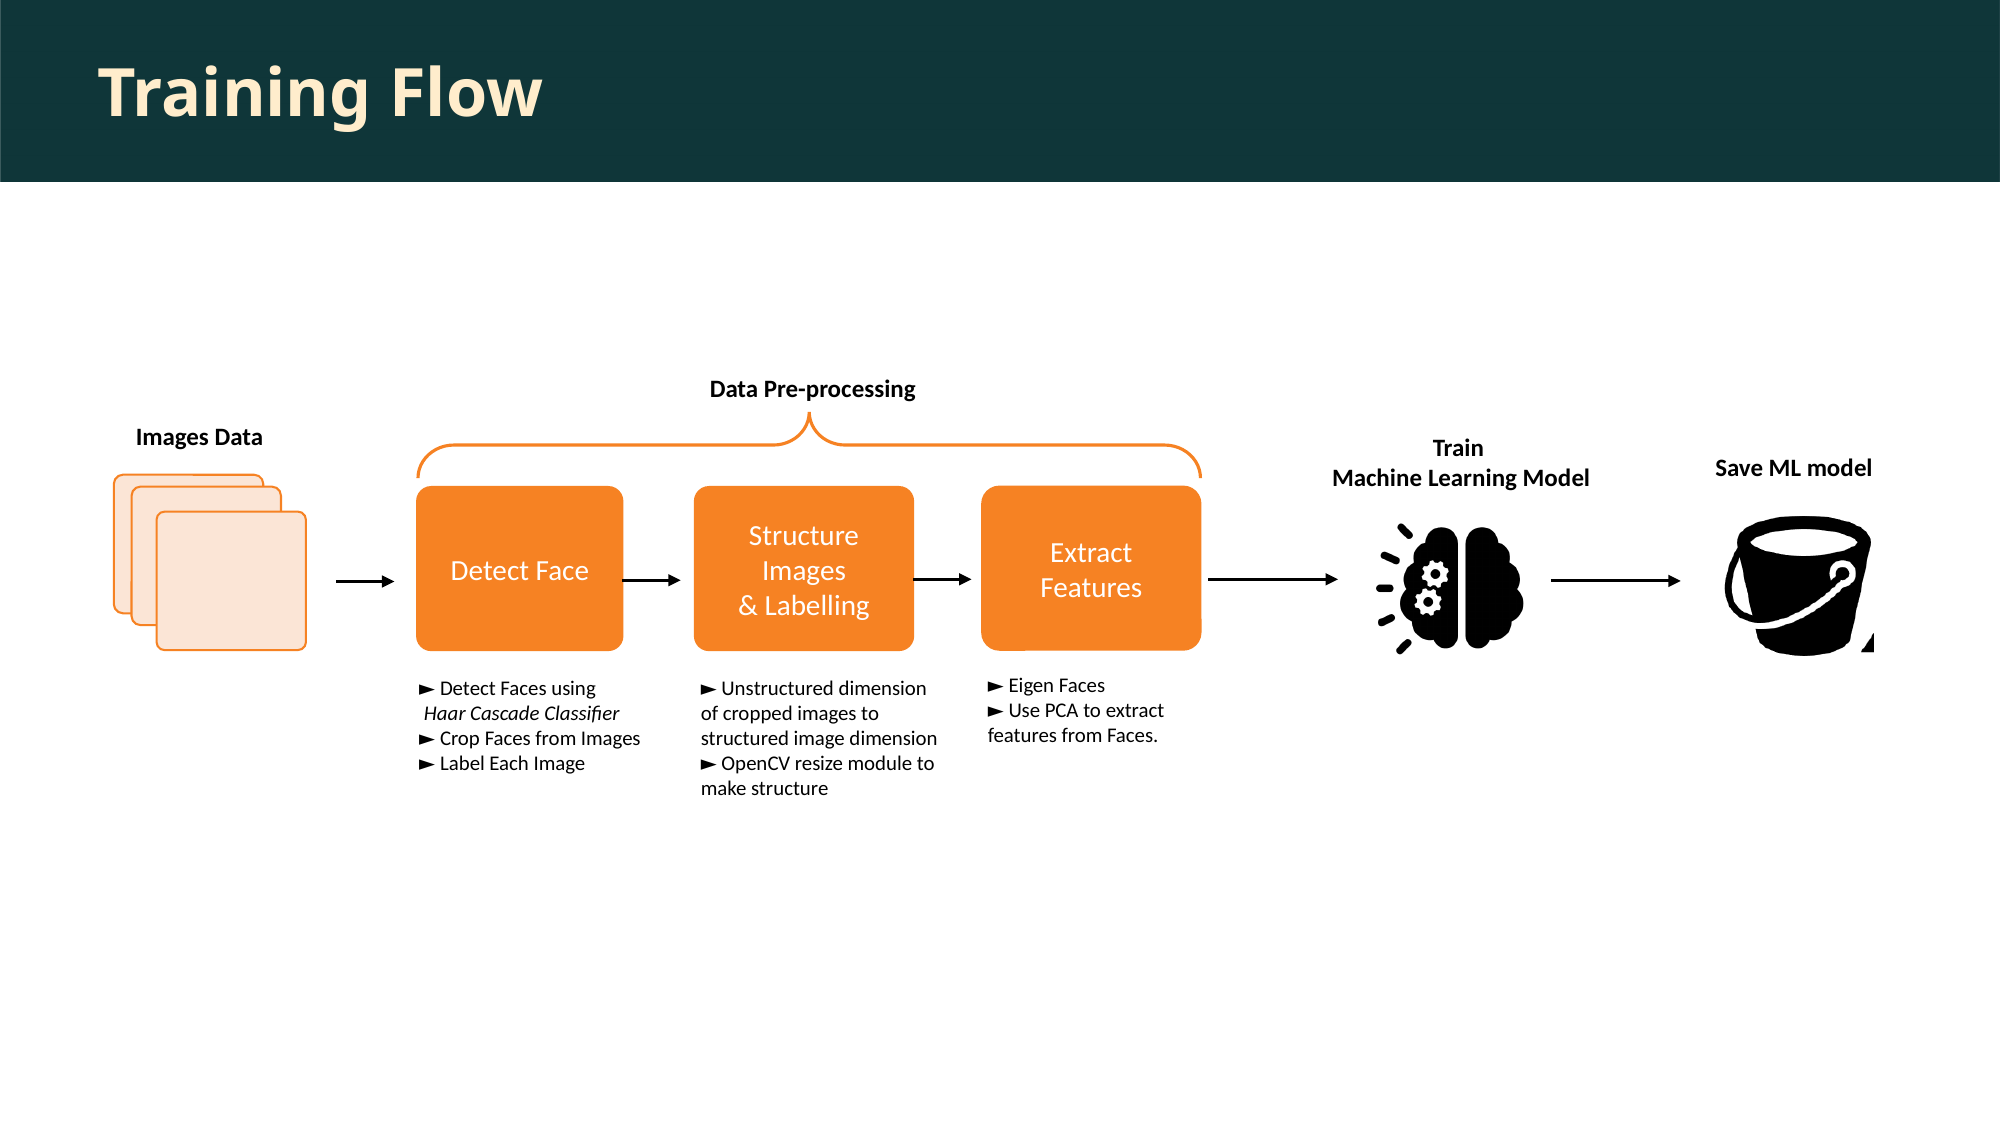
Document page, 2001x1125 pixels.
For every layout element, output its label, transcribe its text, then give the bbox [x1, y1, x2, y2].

text_box Images Data [121, 413, 312, 459]
text_box ► Detect Faces using Haar Cascade Classifier ► Crop Faces from Images ► Label Each Image [404, 667, 681, 782]
text_box Extract Features [981, 485, 1202, 651]
text_box Save ML model [1621, 443, 1967, 489]
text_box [113, 474, 306, 651]
picture [0, 0, 2000, 182]
text_box ► Eigen Faces ► Use PCA to extract features from Faces. [973, 663, 1250, 754]
text_box ► Unstructured dimension of cropped images to structured image dimension ► OpenCV resize module to make structure [685, 667, 963, 807]
picture [1371, 499, 1551, 679]
picture [1716, 505, 1874, 669]
text_box Structure Images & Labelling [693, 485, 915, 652]
text_box Train Machine Learning Model [1288, 424, 1634, 499]
text_box Detect Face [416, 485, 624, 652]
text_box Data Pre-processing [694, 365, 955, 411]
text_box [417, 411, 1202, 479]
